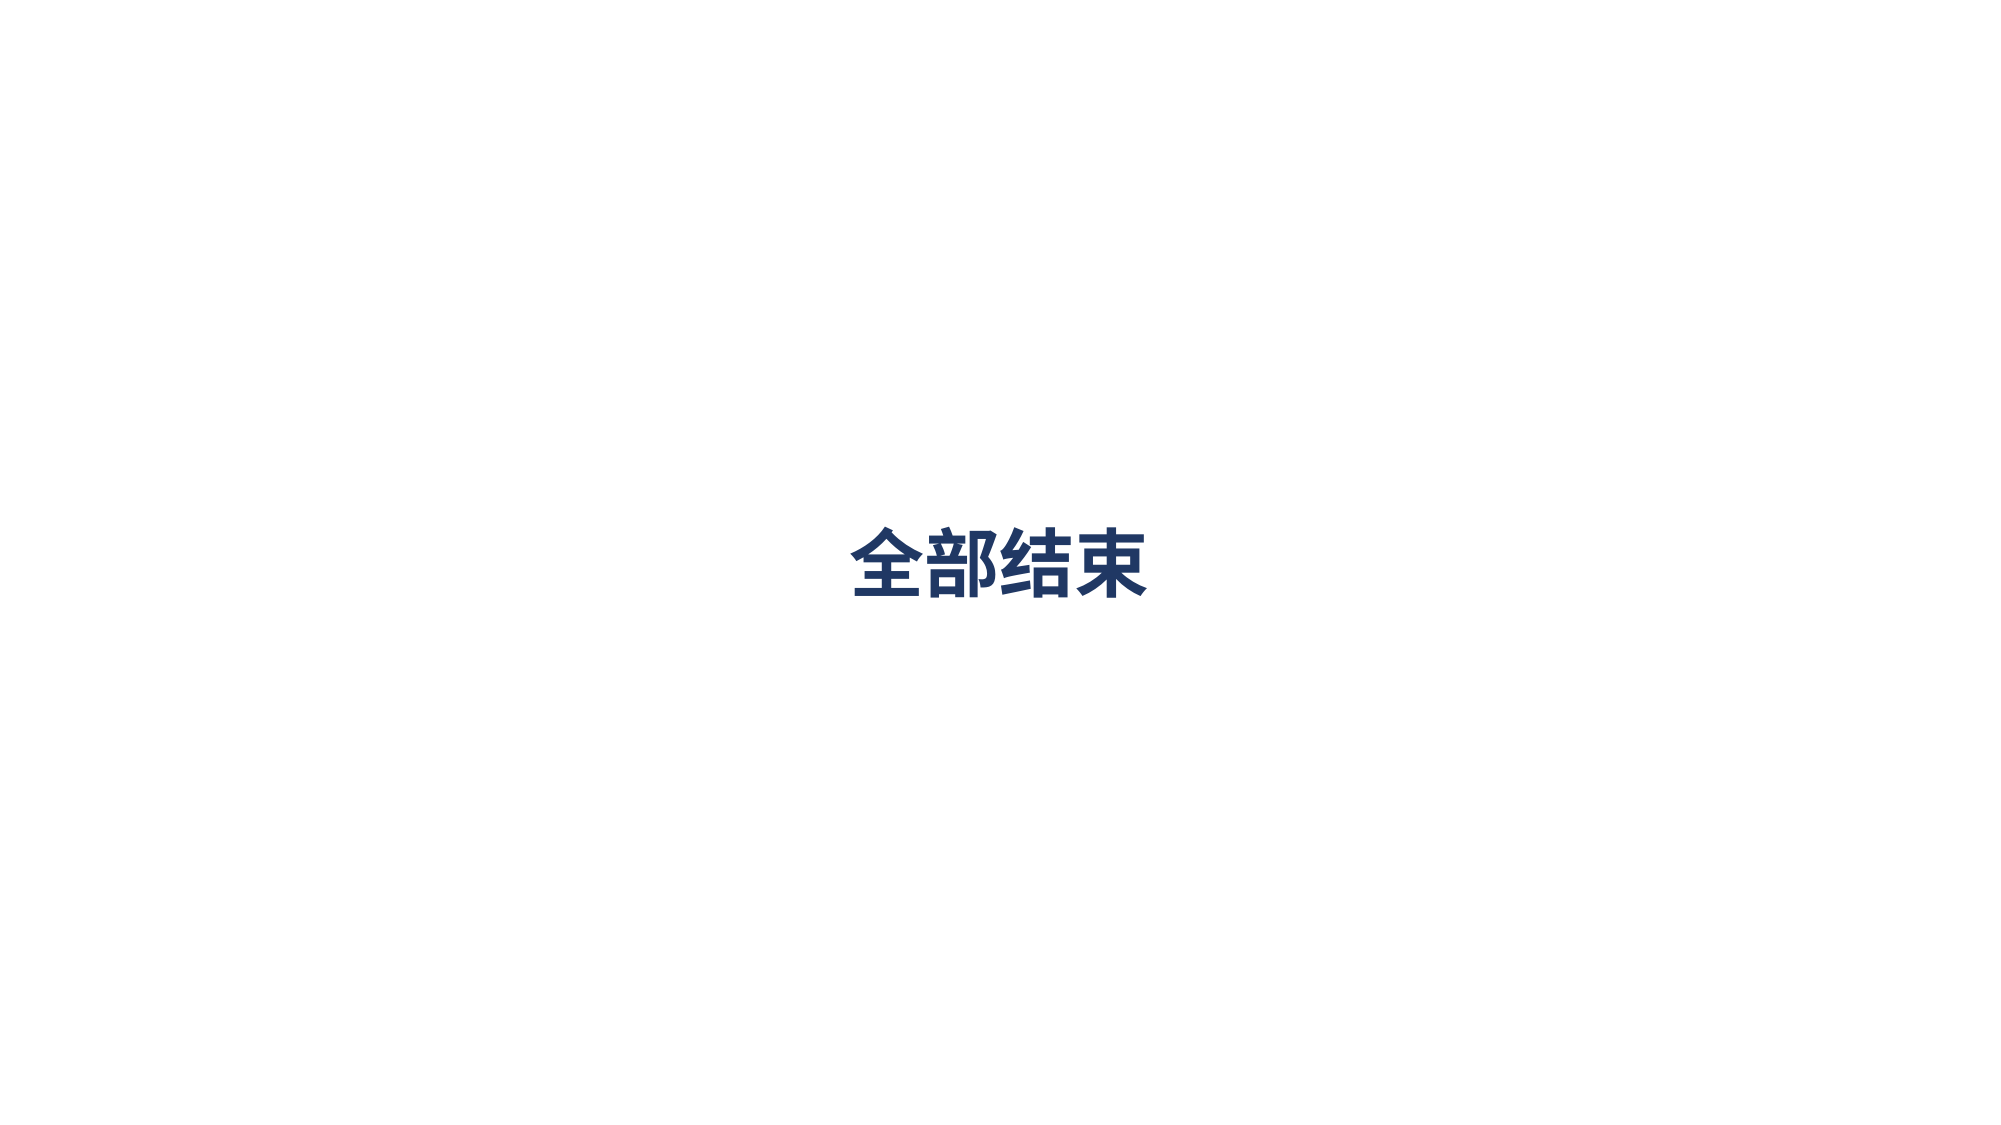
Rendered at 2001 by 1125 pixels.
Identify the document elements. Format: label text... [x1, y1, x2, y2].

text_box 全部结束 [835, 509, 1165, 615]
